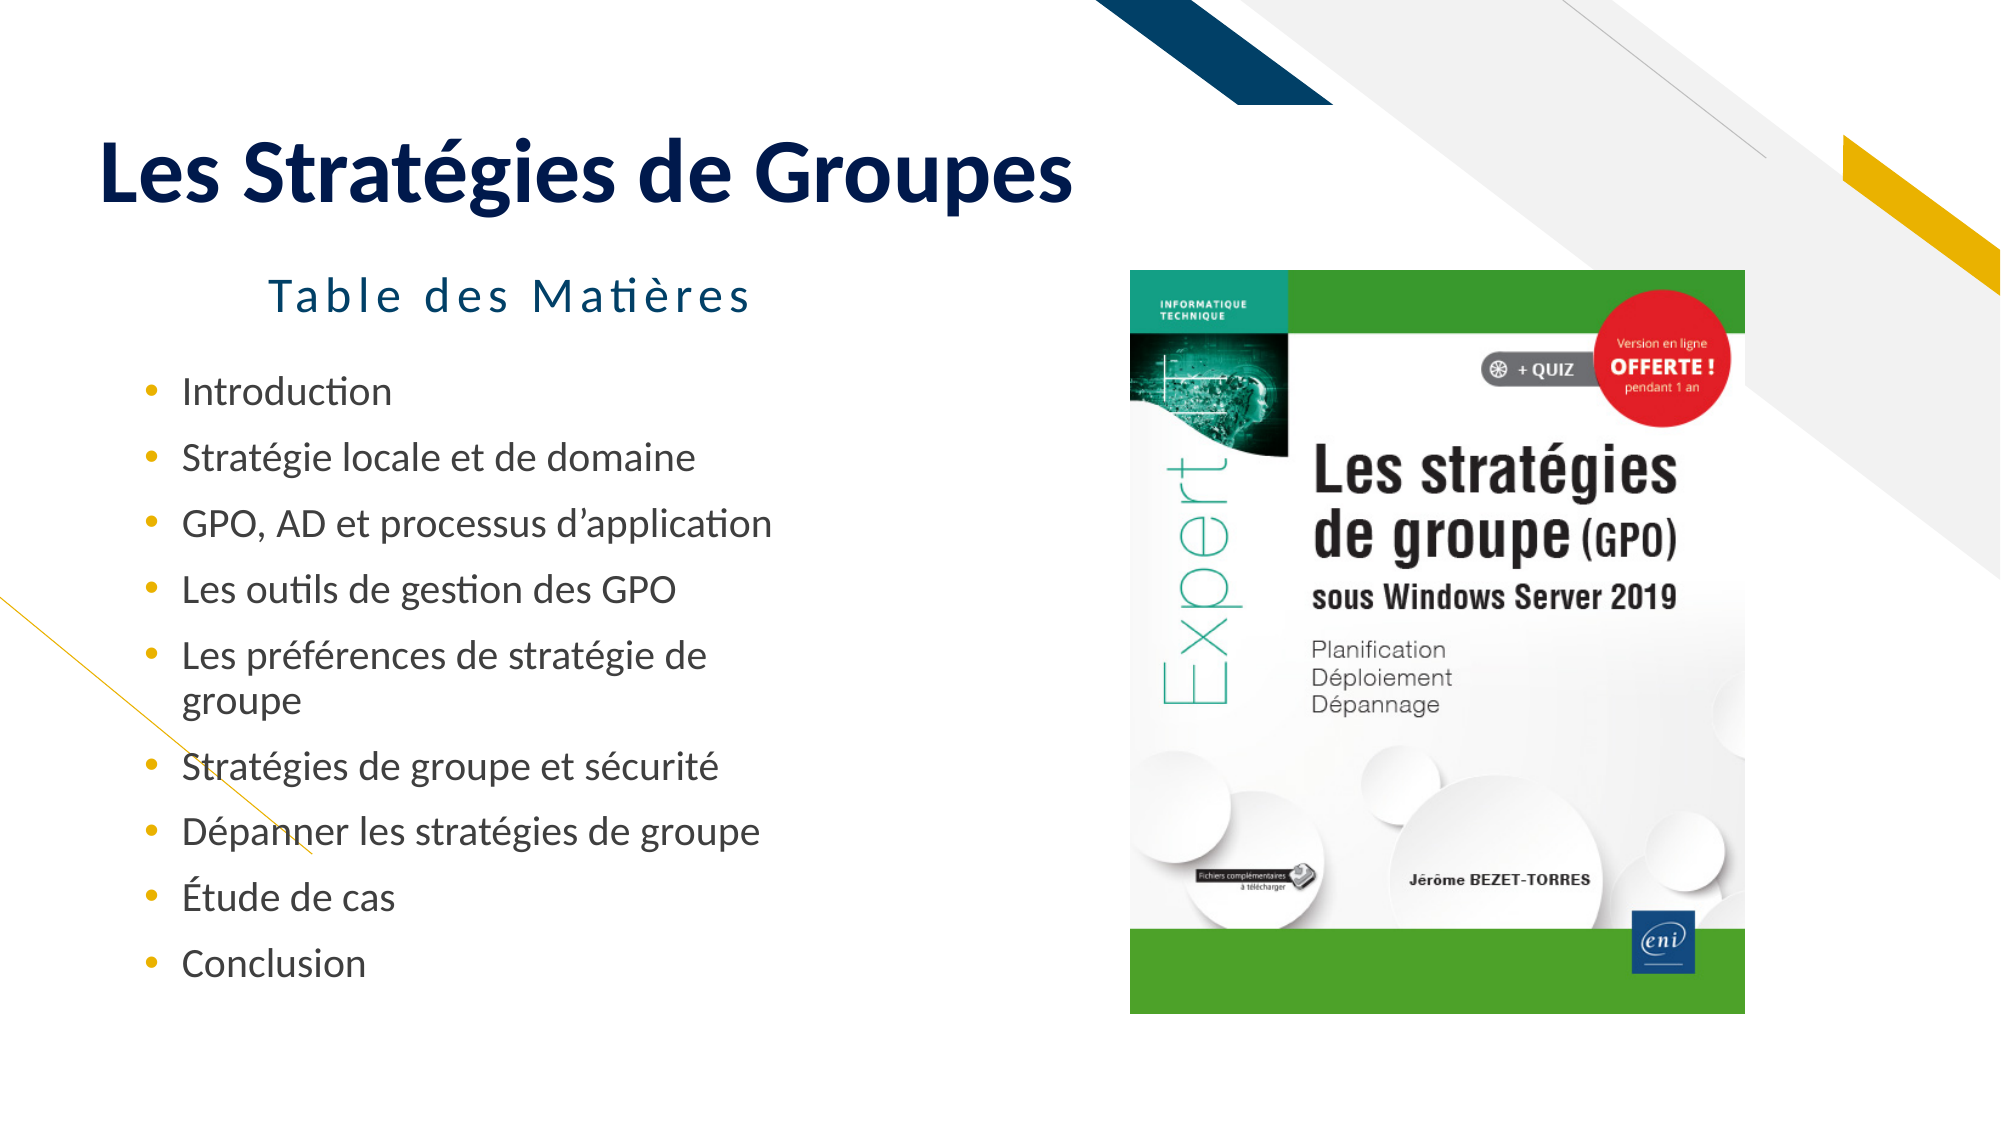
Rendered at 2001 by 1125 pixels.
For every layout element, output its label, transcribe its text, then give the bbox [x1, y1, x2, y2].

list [1130, 270, 1745, 1014]
title Les Stratégies de Groupes [85, 34, 1453, 223]
text_box Table des Matières [254, 262, 848, 323]
list Introduction Stratégie locale et de domaine GPO, AD et processus d’application Les outils de gestion des GPO Les préférences de stratégie de groupe Stratégies de groupe et sécurité Dépanner les stratégies de groupe Étude de cas Conclusion [129, 362, 848, 1014]
